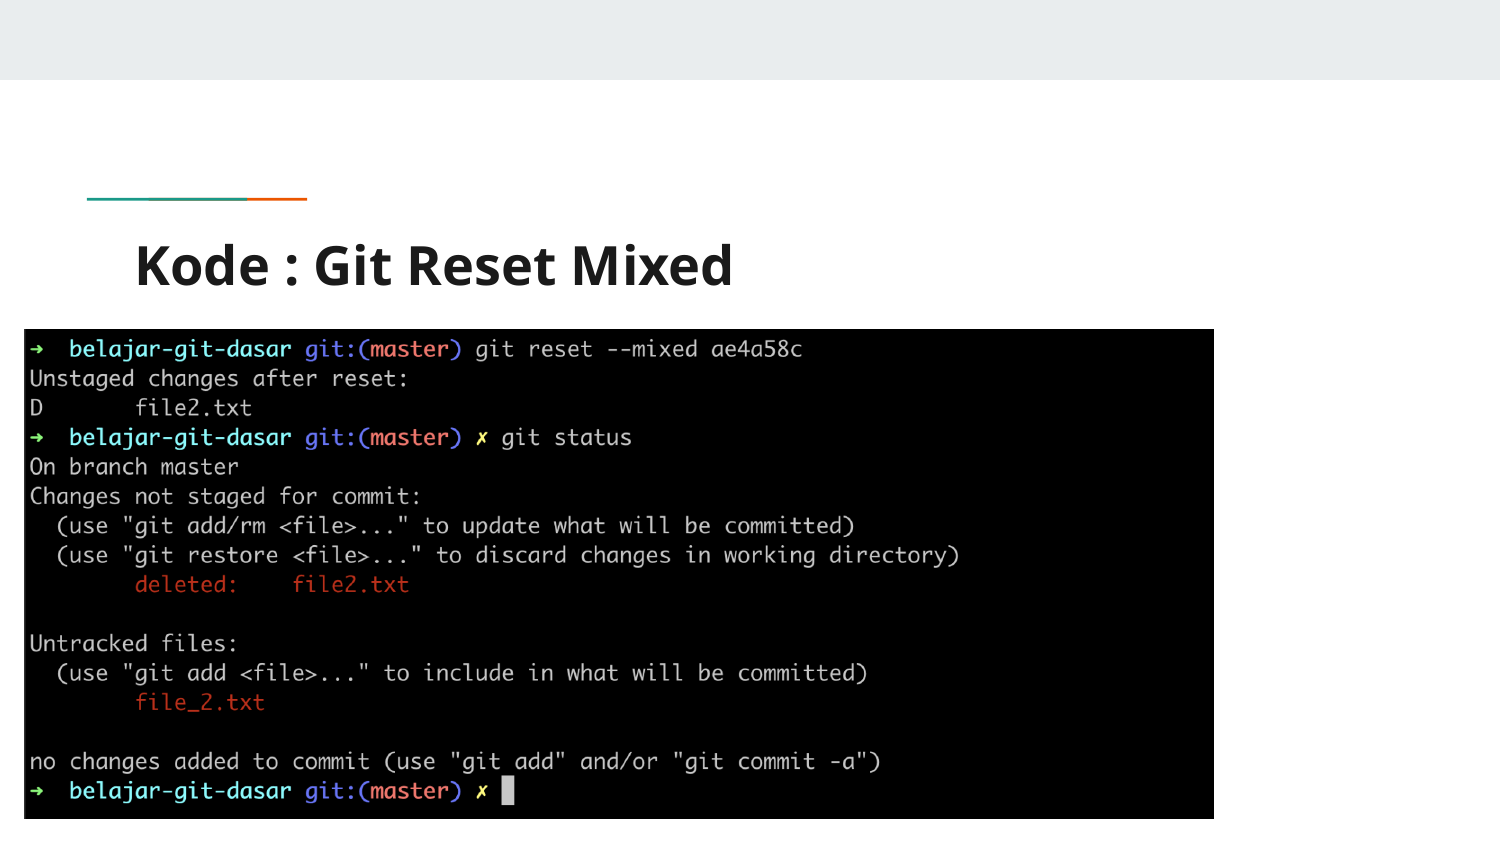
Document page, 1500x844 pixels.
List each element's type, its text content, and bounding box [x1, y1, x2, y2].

picture [24, 328, 1214, 819]
title Kode : Git Reset Mixed [119, 216, 1381, 305]
